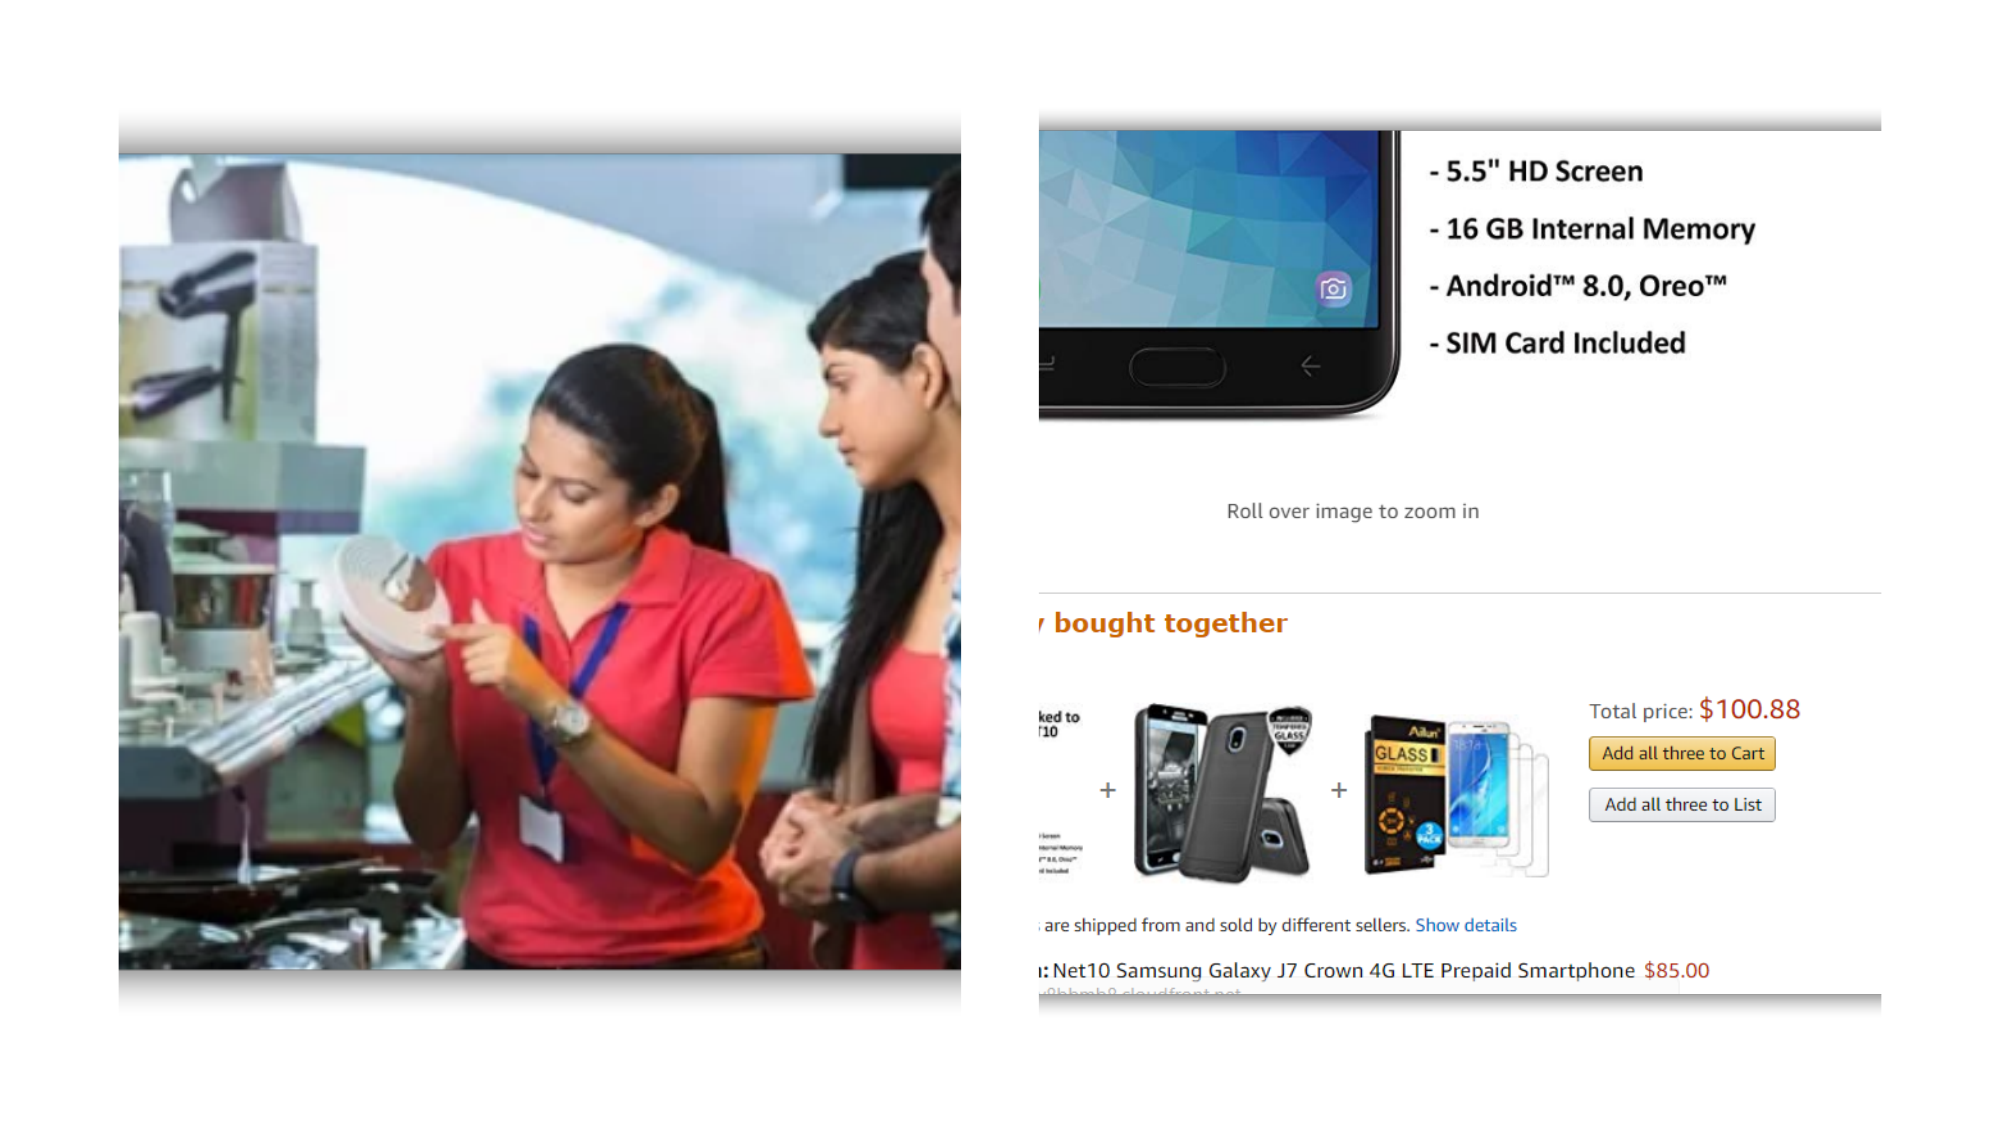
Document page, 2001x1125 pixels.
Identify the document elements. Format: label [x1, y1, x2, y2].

picture [118, 105, 962, 1020]
picture [1038, 105, 1882, 1020]
